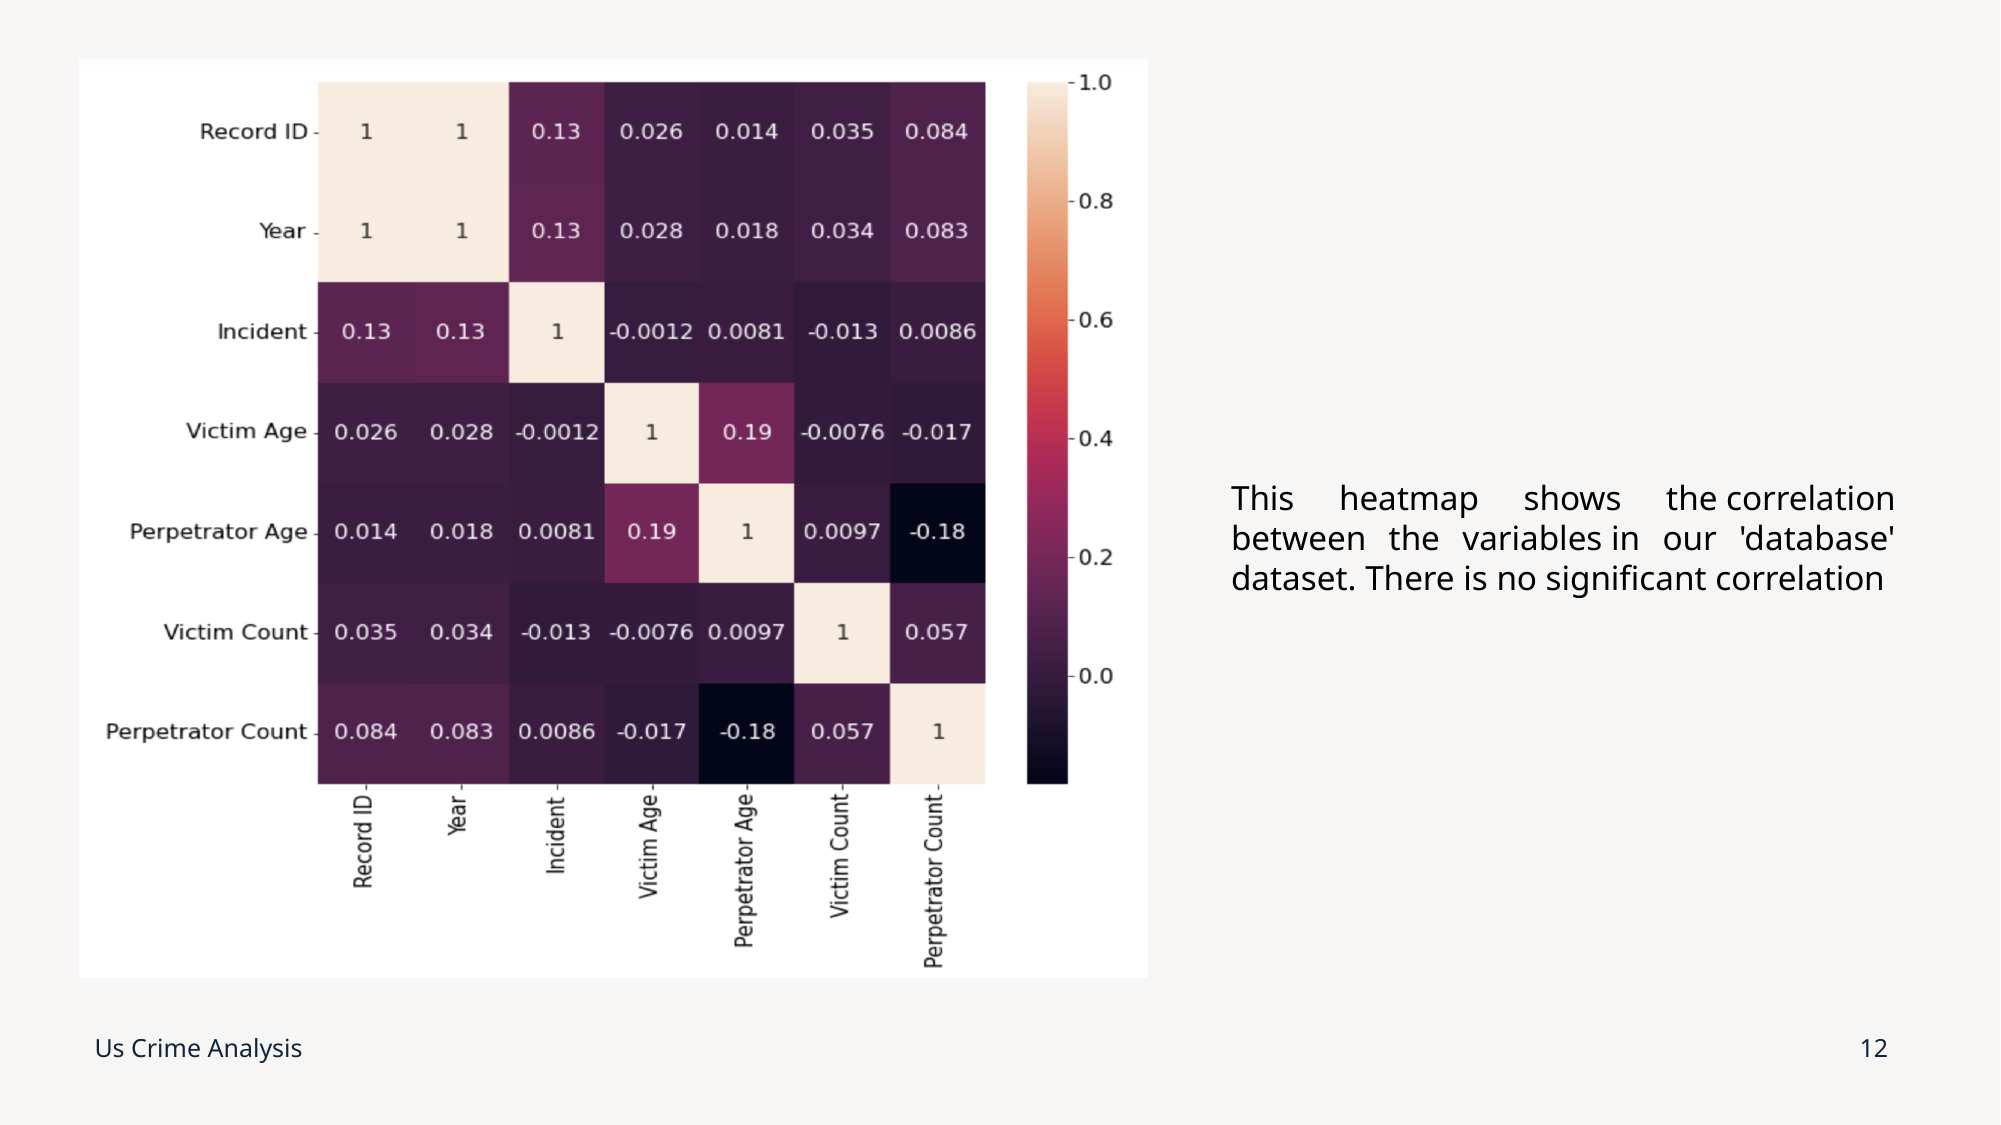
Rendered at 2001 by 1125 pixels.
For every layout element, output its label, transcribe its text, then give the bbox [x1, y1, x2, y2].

picture [79, 58, 1148, 978]
footer Us Crime Analysis [79, 1020, 755, 1080]
text_box This heatmap shows the correlation between the variables in our 'database' dataset. There is no significant correlation [1216, 469, 1912, 605]
slide_number 12 [1836, 1020, 1912, 1080]
